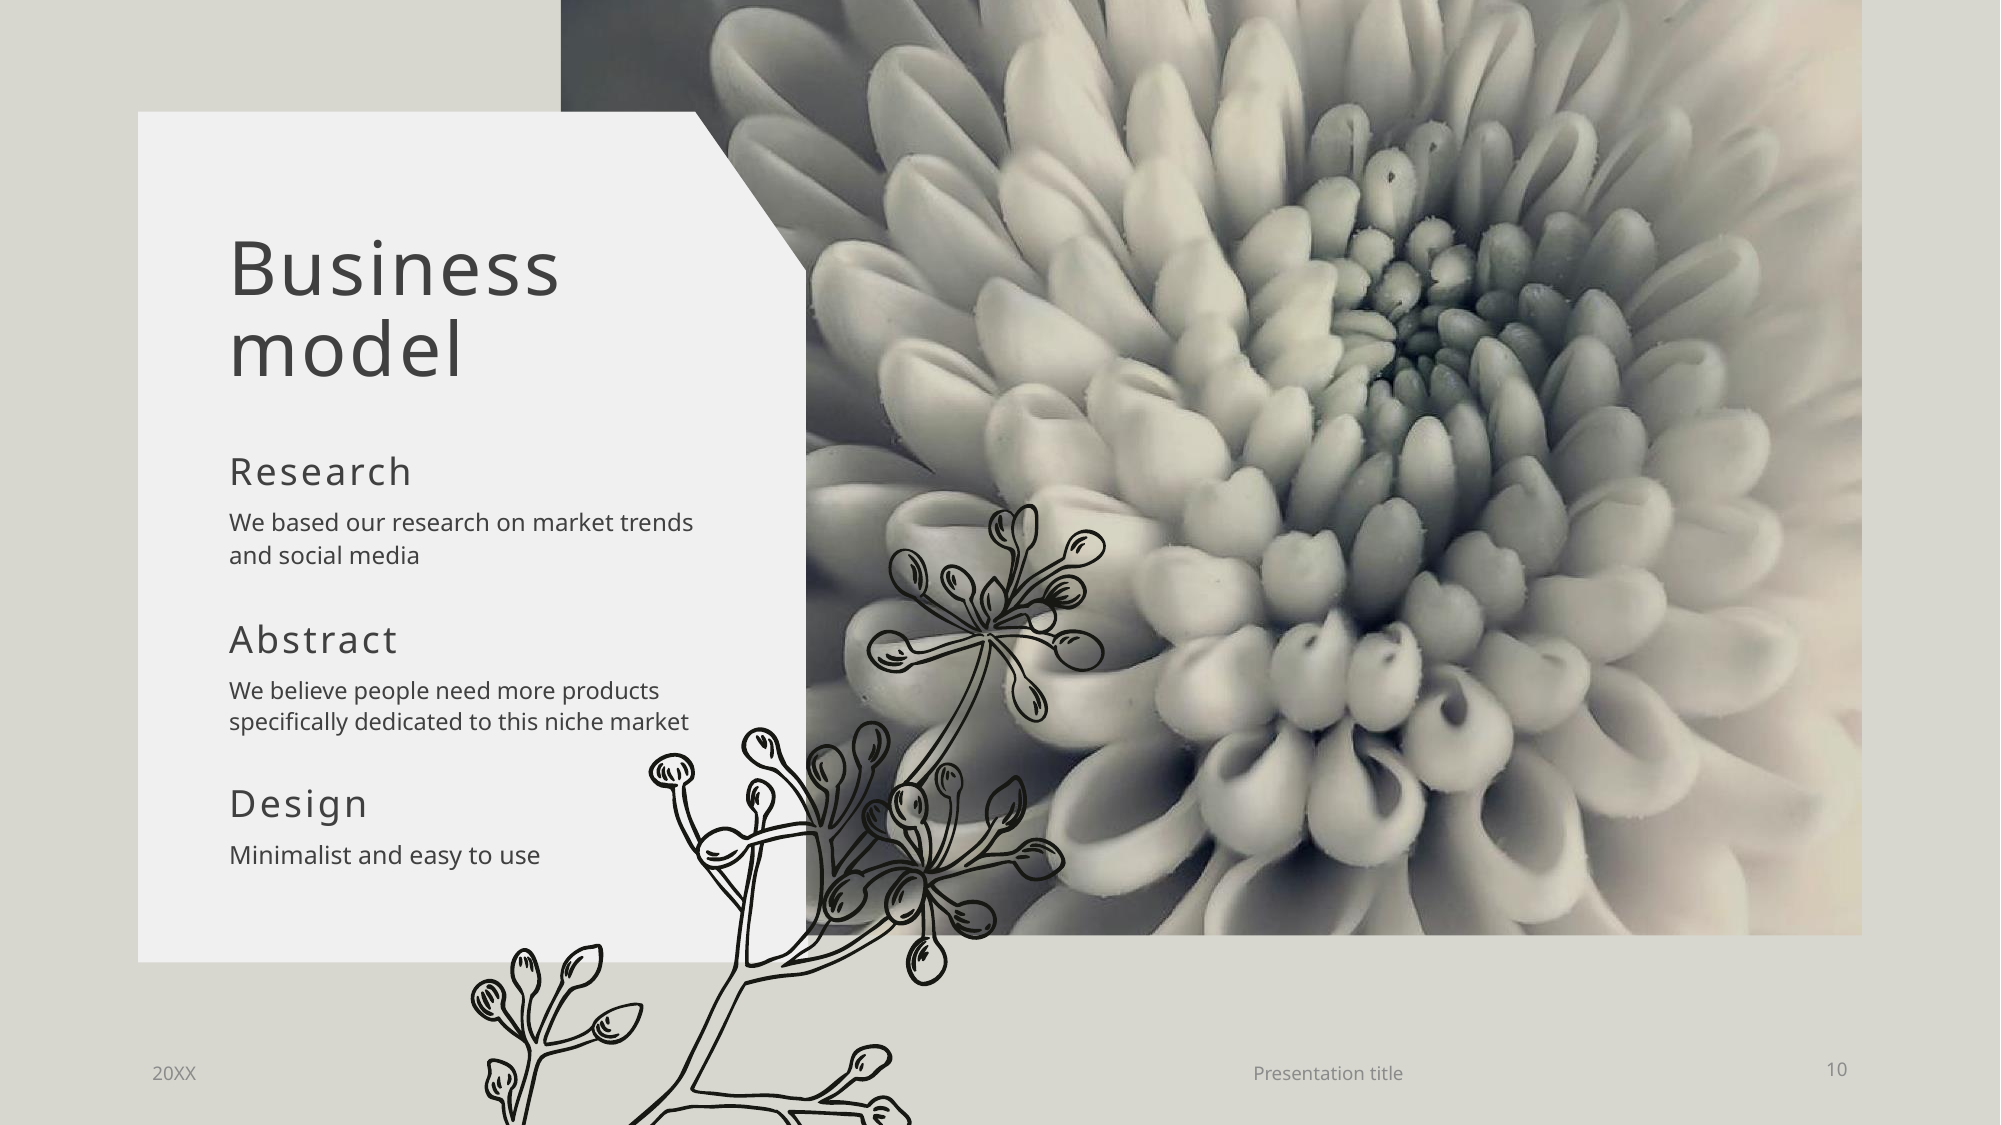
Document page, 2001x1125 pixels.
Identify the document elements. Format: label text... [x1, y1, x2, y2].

list Design [214, 766, 470, 829]
picture [560, 0, 1862, 936]
slide_number 20XX [137, 1042, 470, 1103]
list Research [214, 434, 560, 497]
list Abstract [214, 602, 470, 665]
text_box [470, 503, 1106, 1125]
list We based our research on market trends and social media [214, 497, 560, 578]
title Business model [213, 223, 560, 392]
list Minimalist and easy to use [214, 829, 470, 910]
list We believe people need more products specifically dedicated to this niche market [214, 665, 470, 746]
footer Presentation title [1106, 1042, 1666, 1103]
slide_number 10 [1702, 1038, 1863, 1103]
